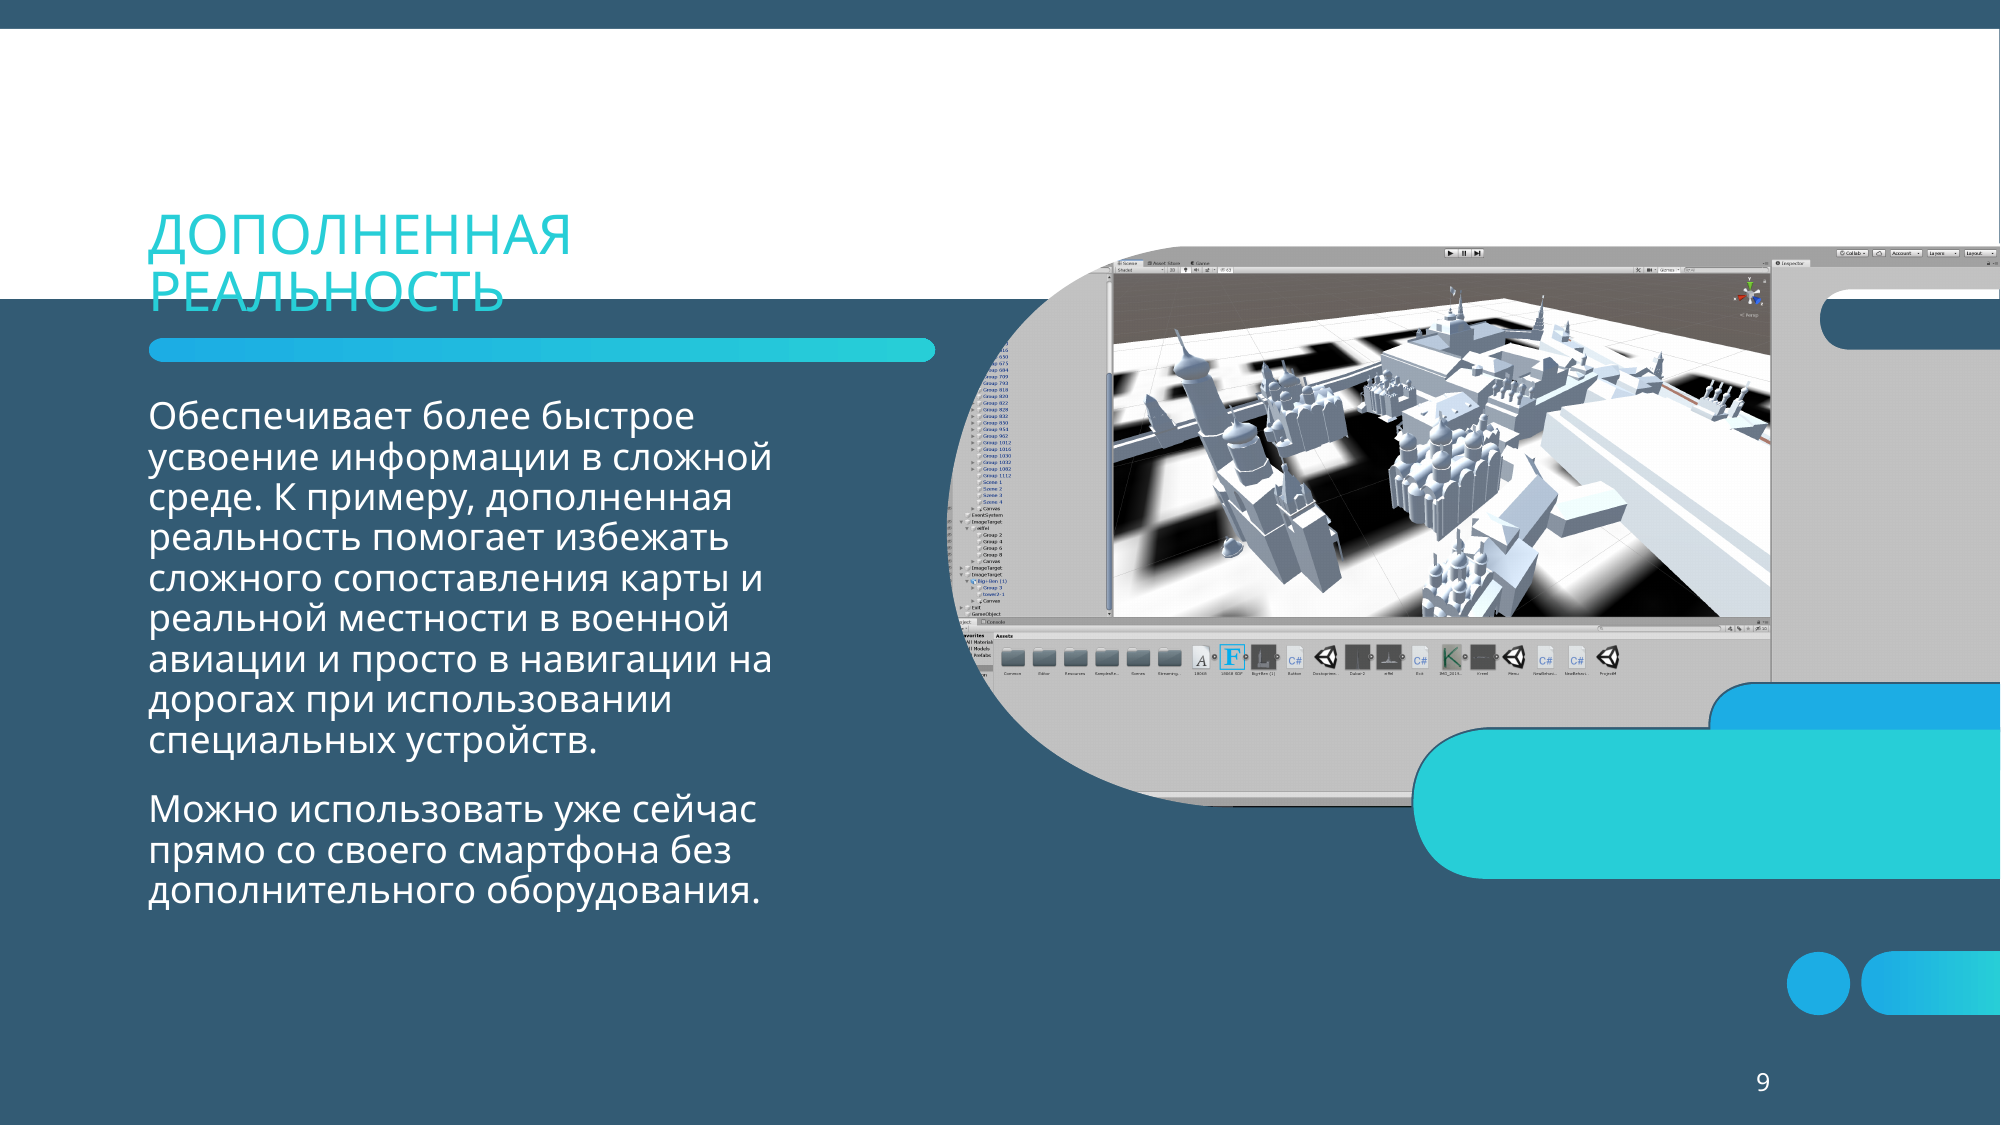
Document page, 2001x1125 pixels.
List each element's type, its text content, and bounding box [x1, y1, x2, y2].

list Обеспечивает более быстрое усвоение информации в сложной среде. К примеру, дополненная реальность помогает избежать сложного сопоставления карты и реальной местности в военной авиации и просто в навигации на дорогах при использовании специальных устройств. Можно использовать уже сейчас прямо со своего смартфона без дополнительного оборудования. [133, 389, 882, 505]
title Дополненная реальность [133, 202, 873, 331]
picture [946, 243, 2001, 808]
slide_number 9 [1748, 1053, 1904, 1114]
